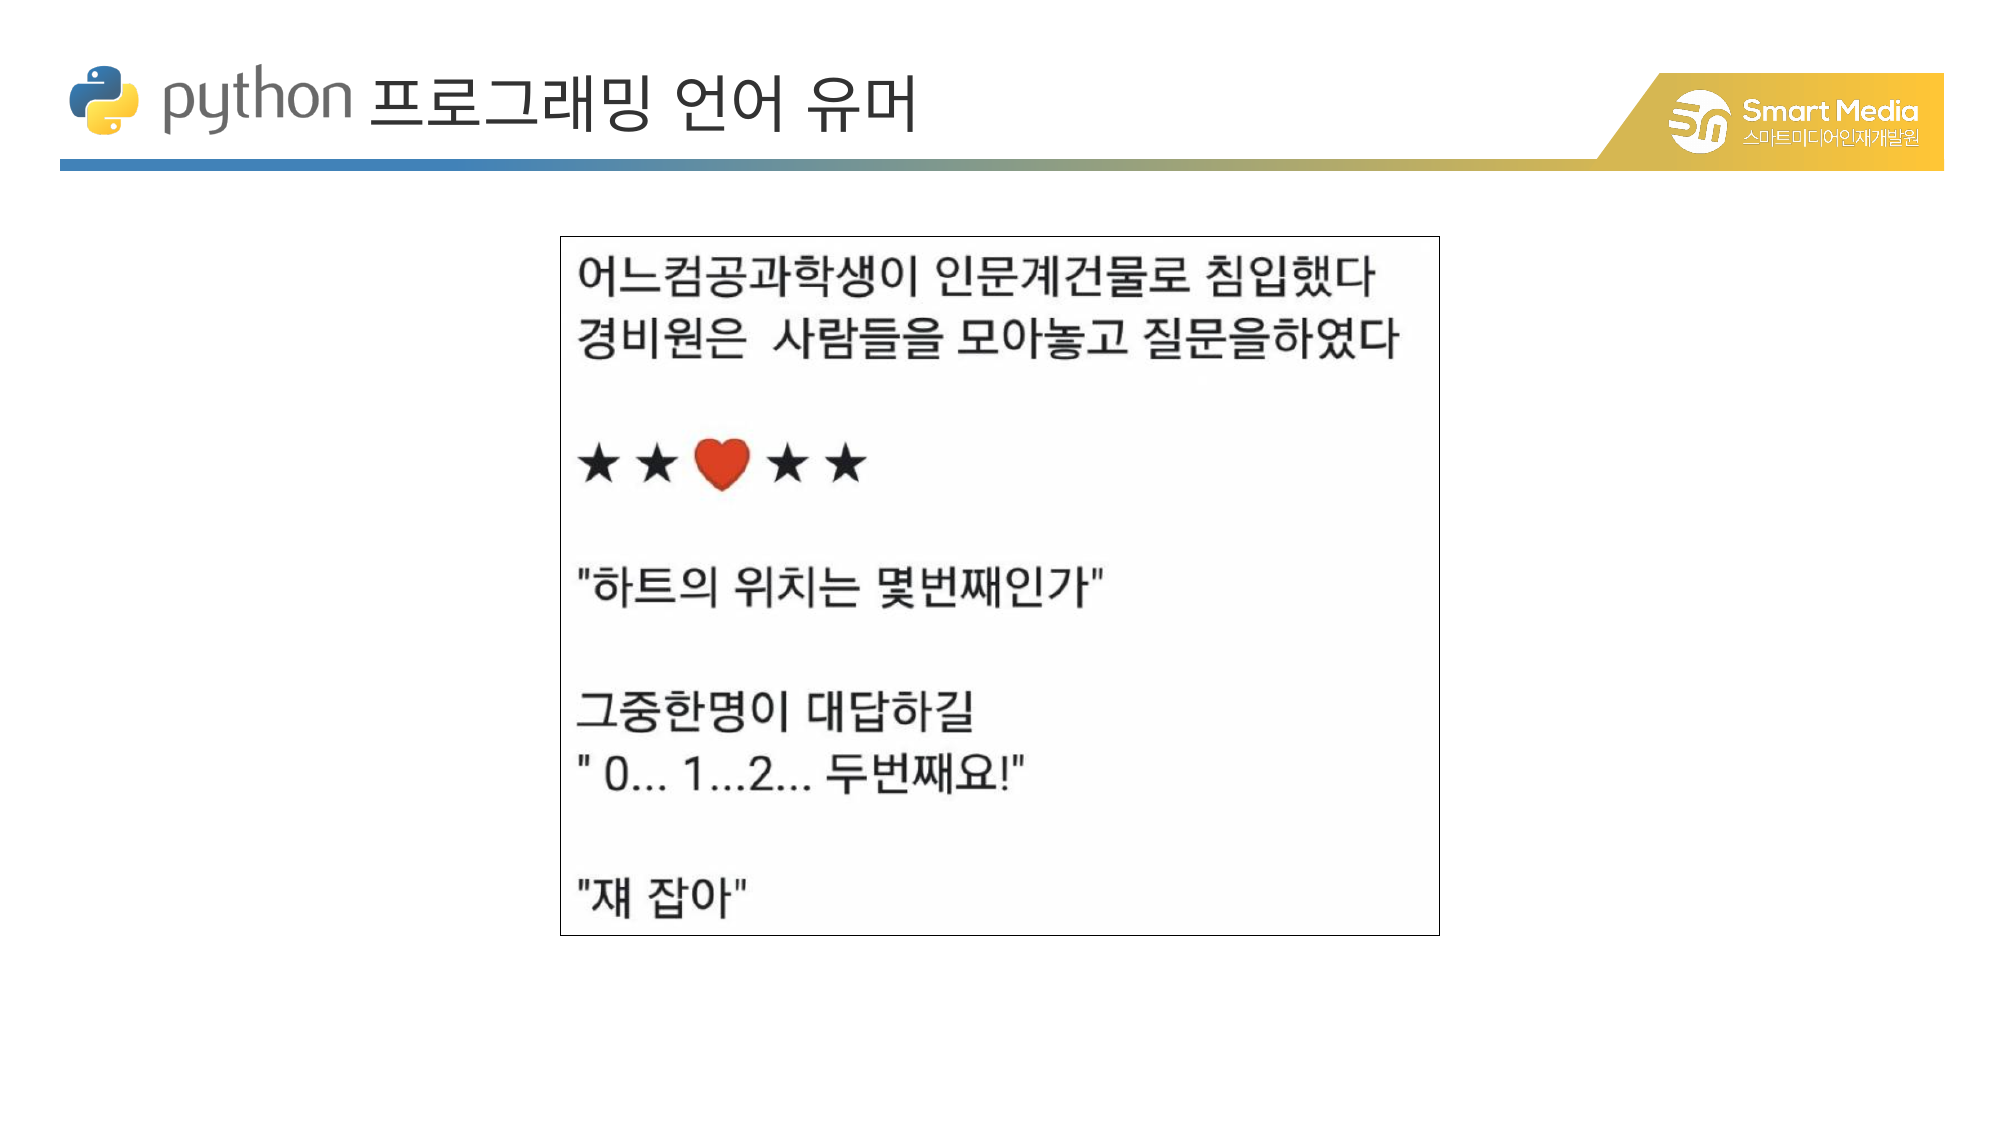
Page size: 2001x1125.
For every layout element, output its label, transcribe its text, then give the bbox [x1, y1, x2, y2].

picture [60, 55, 363, 147]
picture [1658, 83, 1932, 160]
picture [560, 236, 1440, 936]
text_box 프로그래밍 언어 유머 [353, 57, 936, 148]
